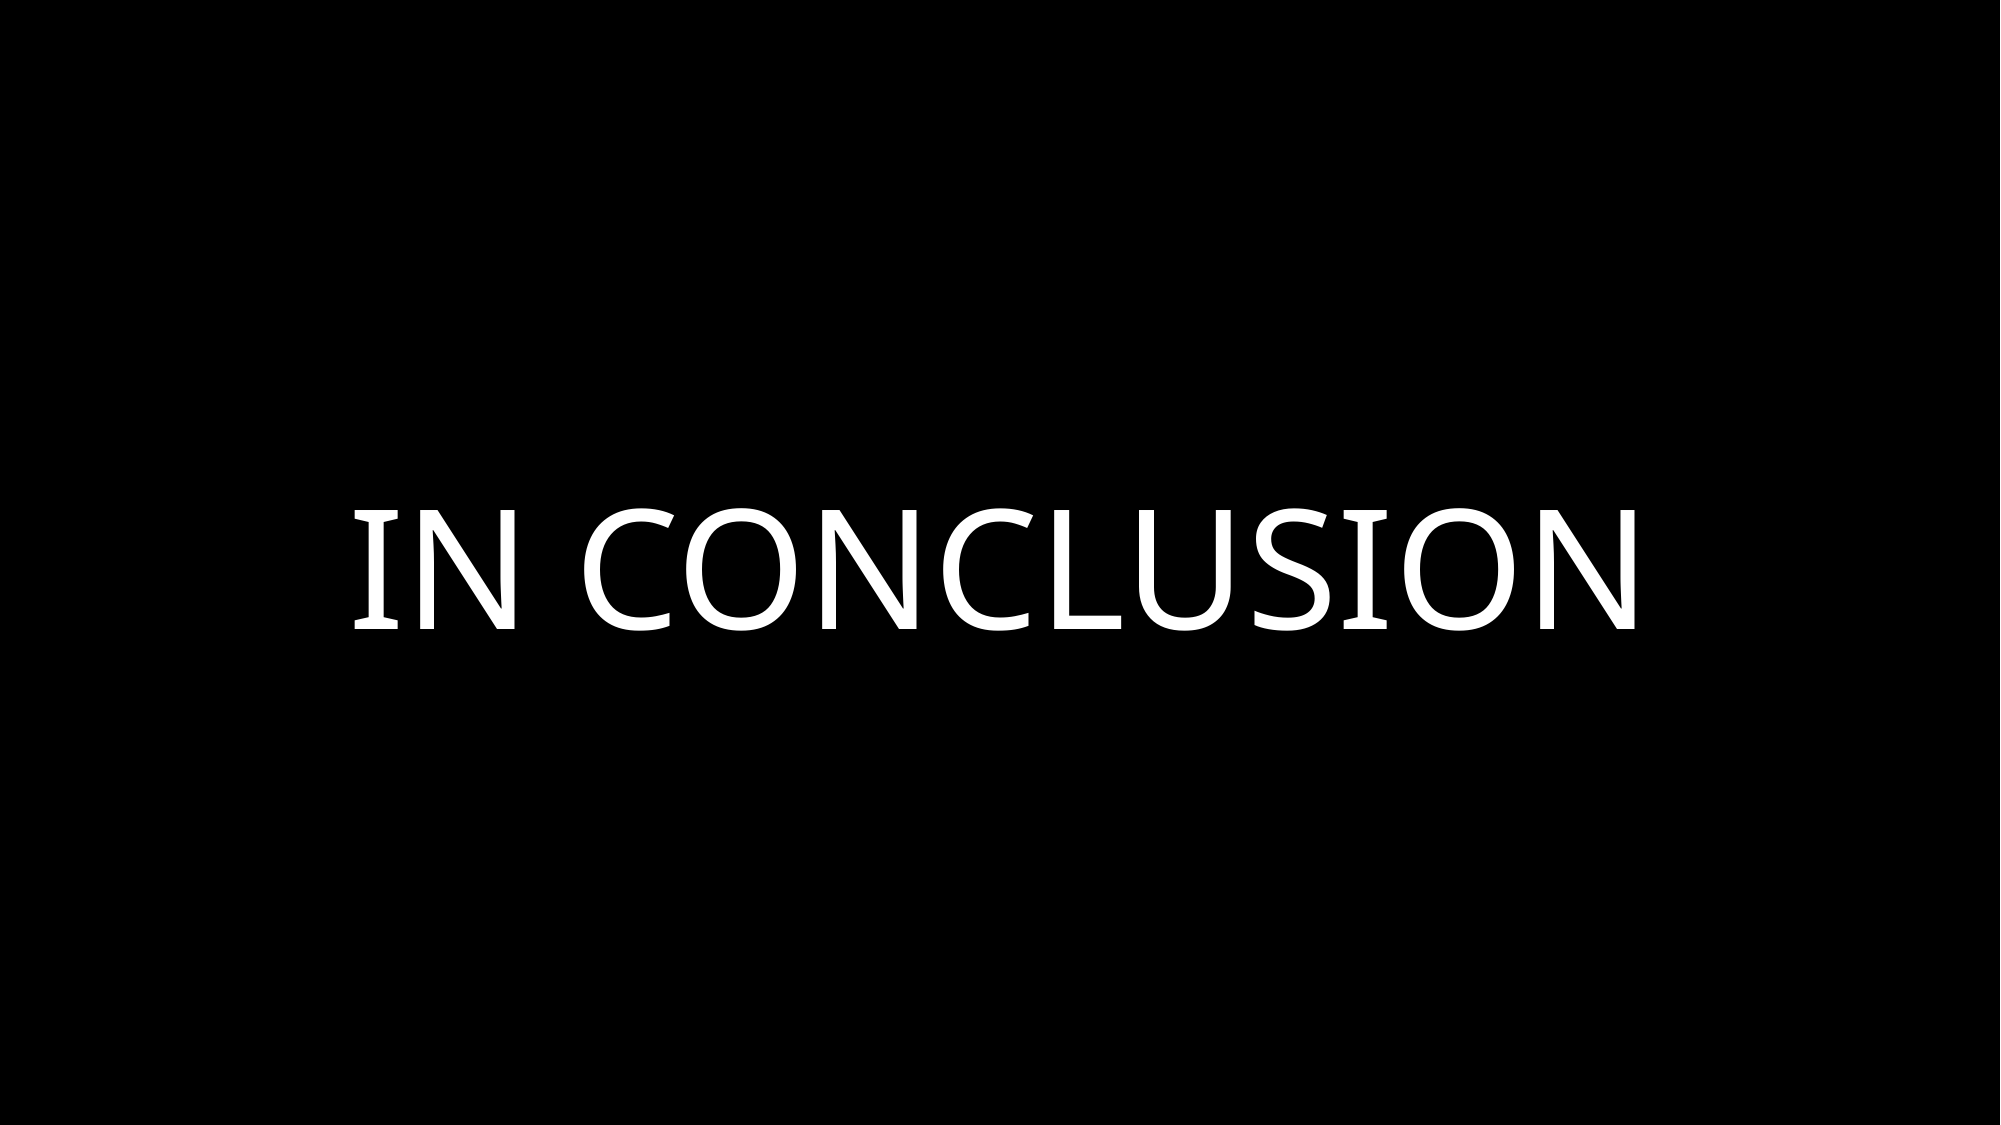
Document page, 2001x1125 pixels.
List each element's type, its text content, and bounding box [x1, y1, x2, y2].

title In conclusion [137, 453, 1863, 672]
